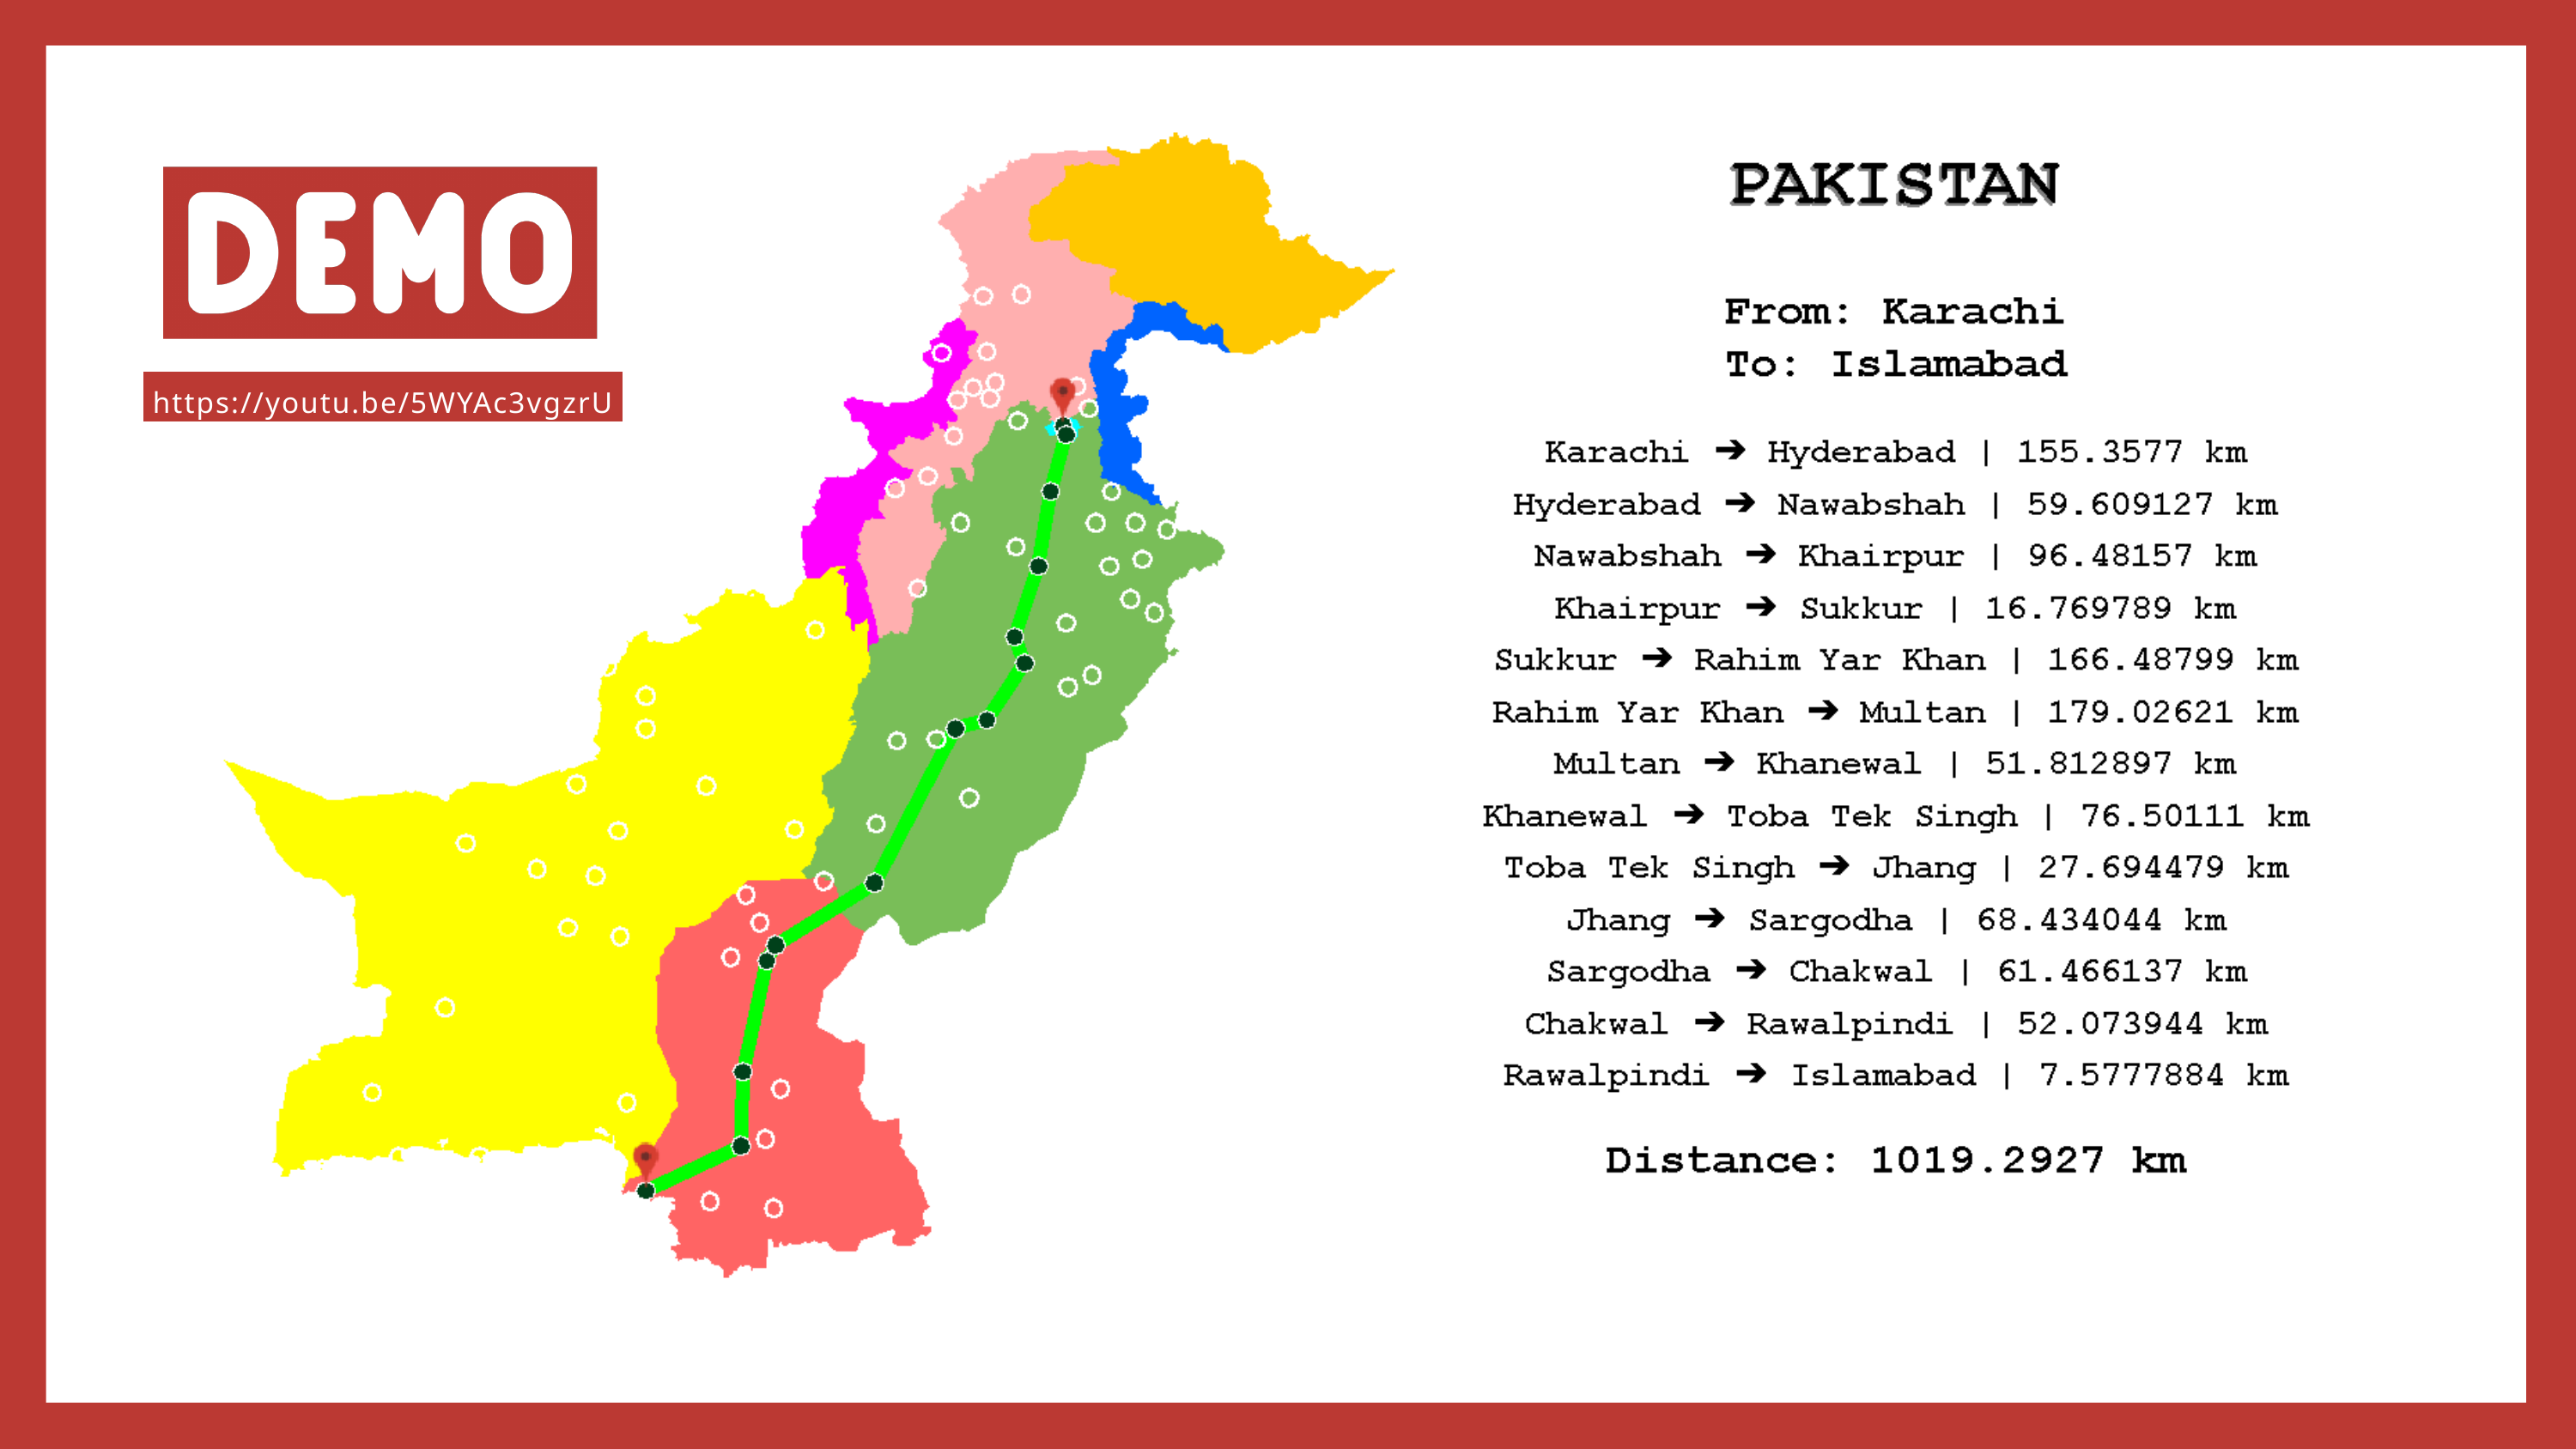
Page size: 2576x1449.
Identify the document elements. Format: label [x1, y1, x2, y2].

text_box [143, 372, 623, 422]
text_box [46, 45, 2526, 1404]
text_box [152, 155, 614, 352]
